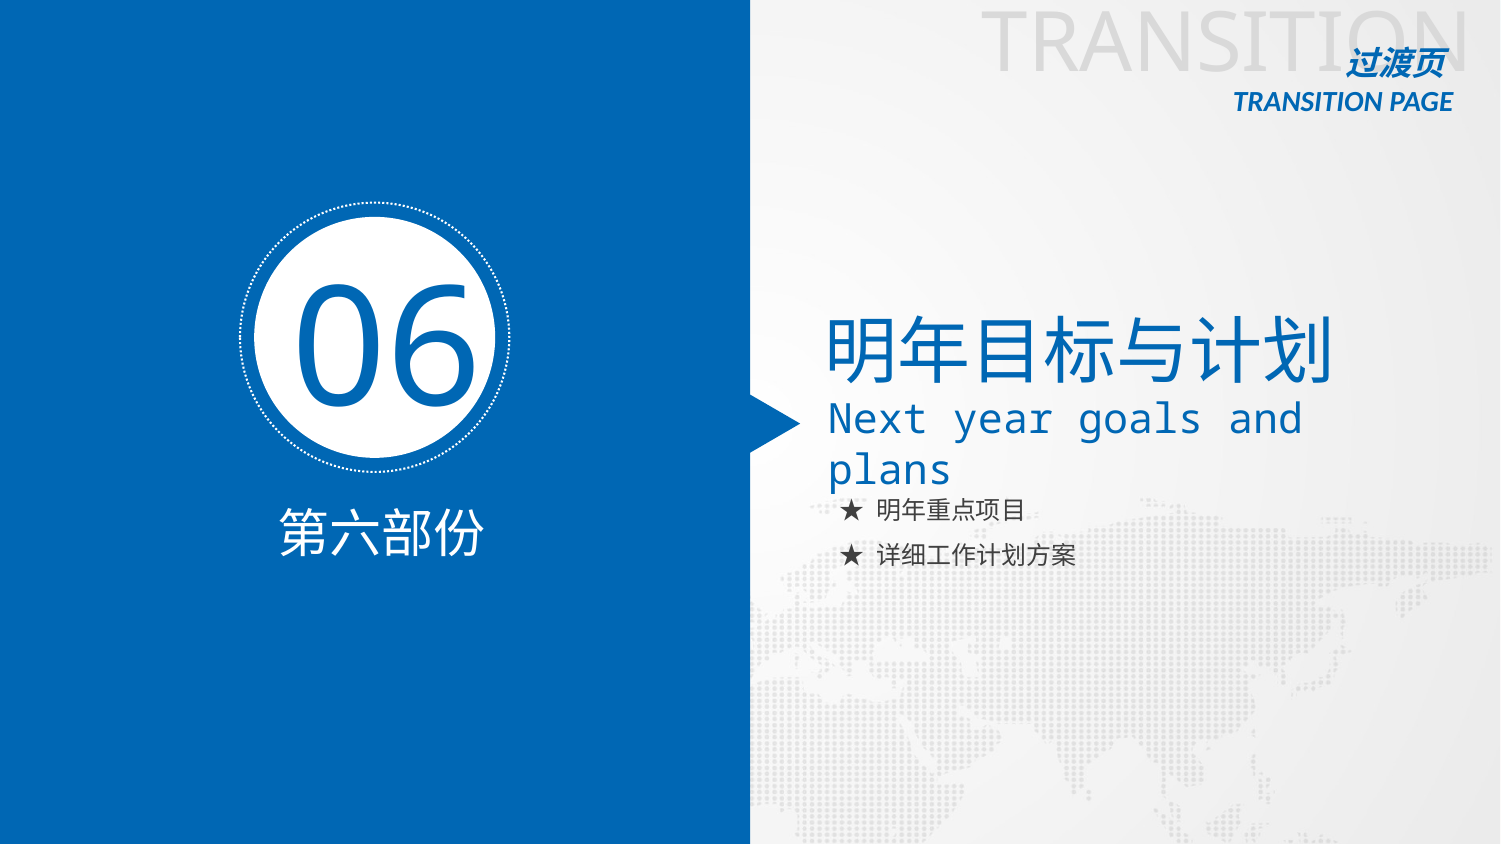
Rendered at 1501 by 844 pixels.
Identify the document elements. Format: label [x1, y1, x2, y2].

text_box [0, 0, 801, 844]
picture [801, 0, 1501, 844]
